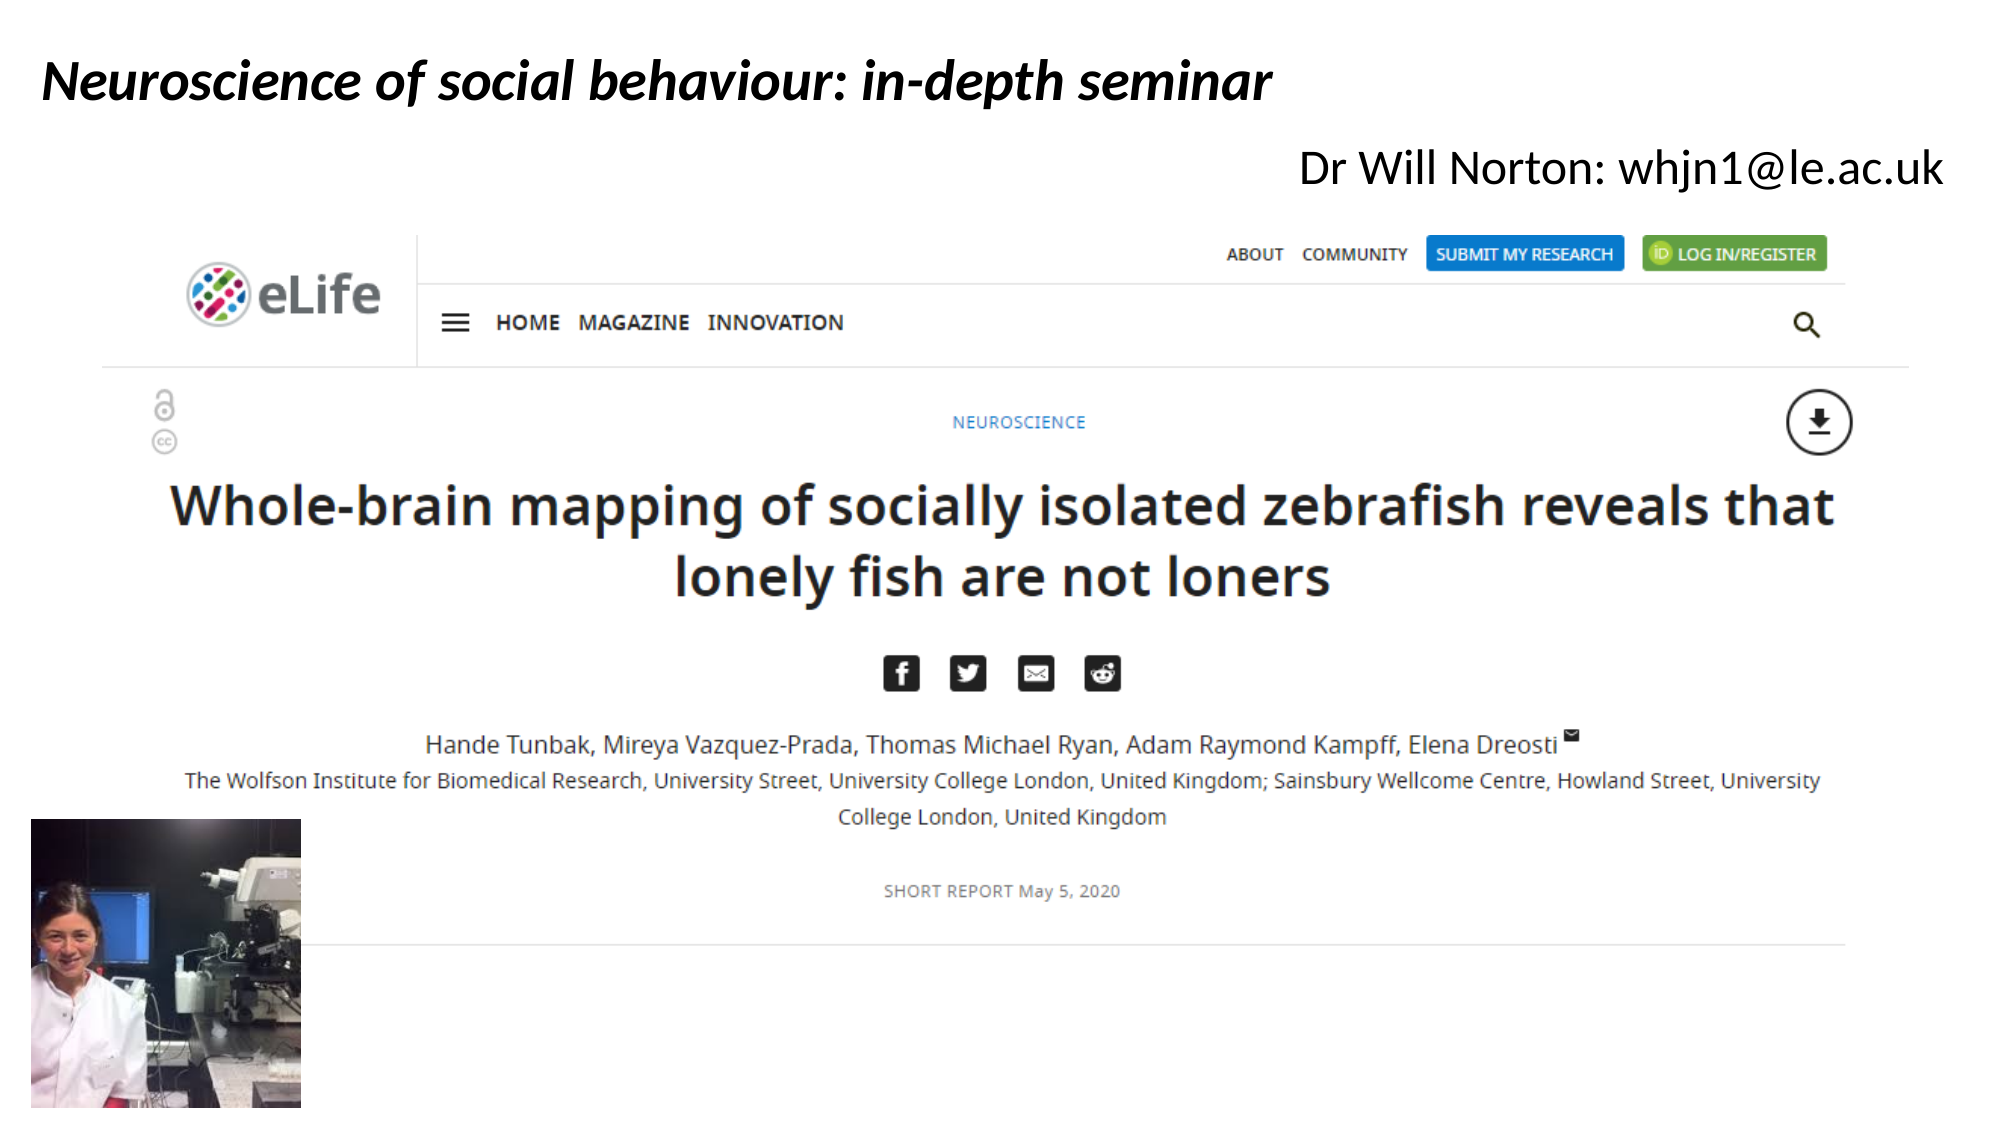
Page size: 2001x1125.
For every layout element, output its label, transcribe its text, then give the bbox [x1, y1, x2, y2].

text_box Dr Will Norton: whjn1@le.ac.uk [1284, 127, 1960, 203]
picture [31, 235, 1909, 1108]
text_box Neuroscience of social behaviour: in-depth seminar [26, 34, 1328, 120]
